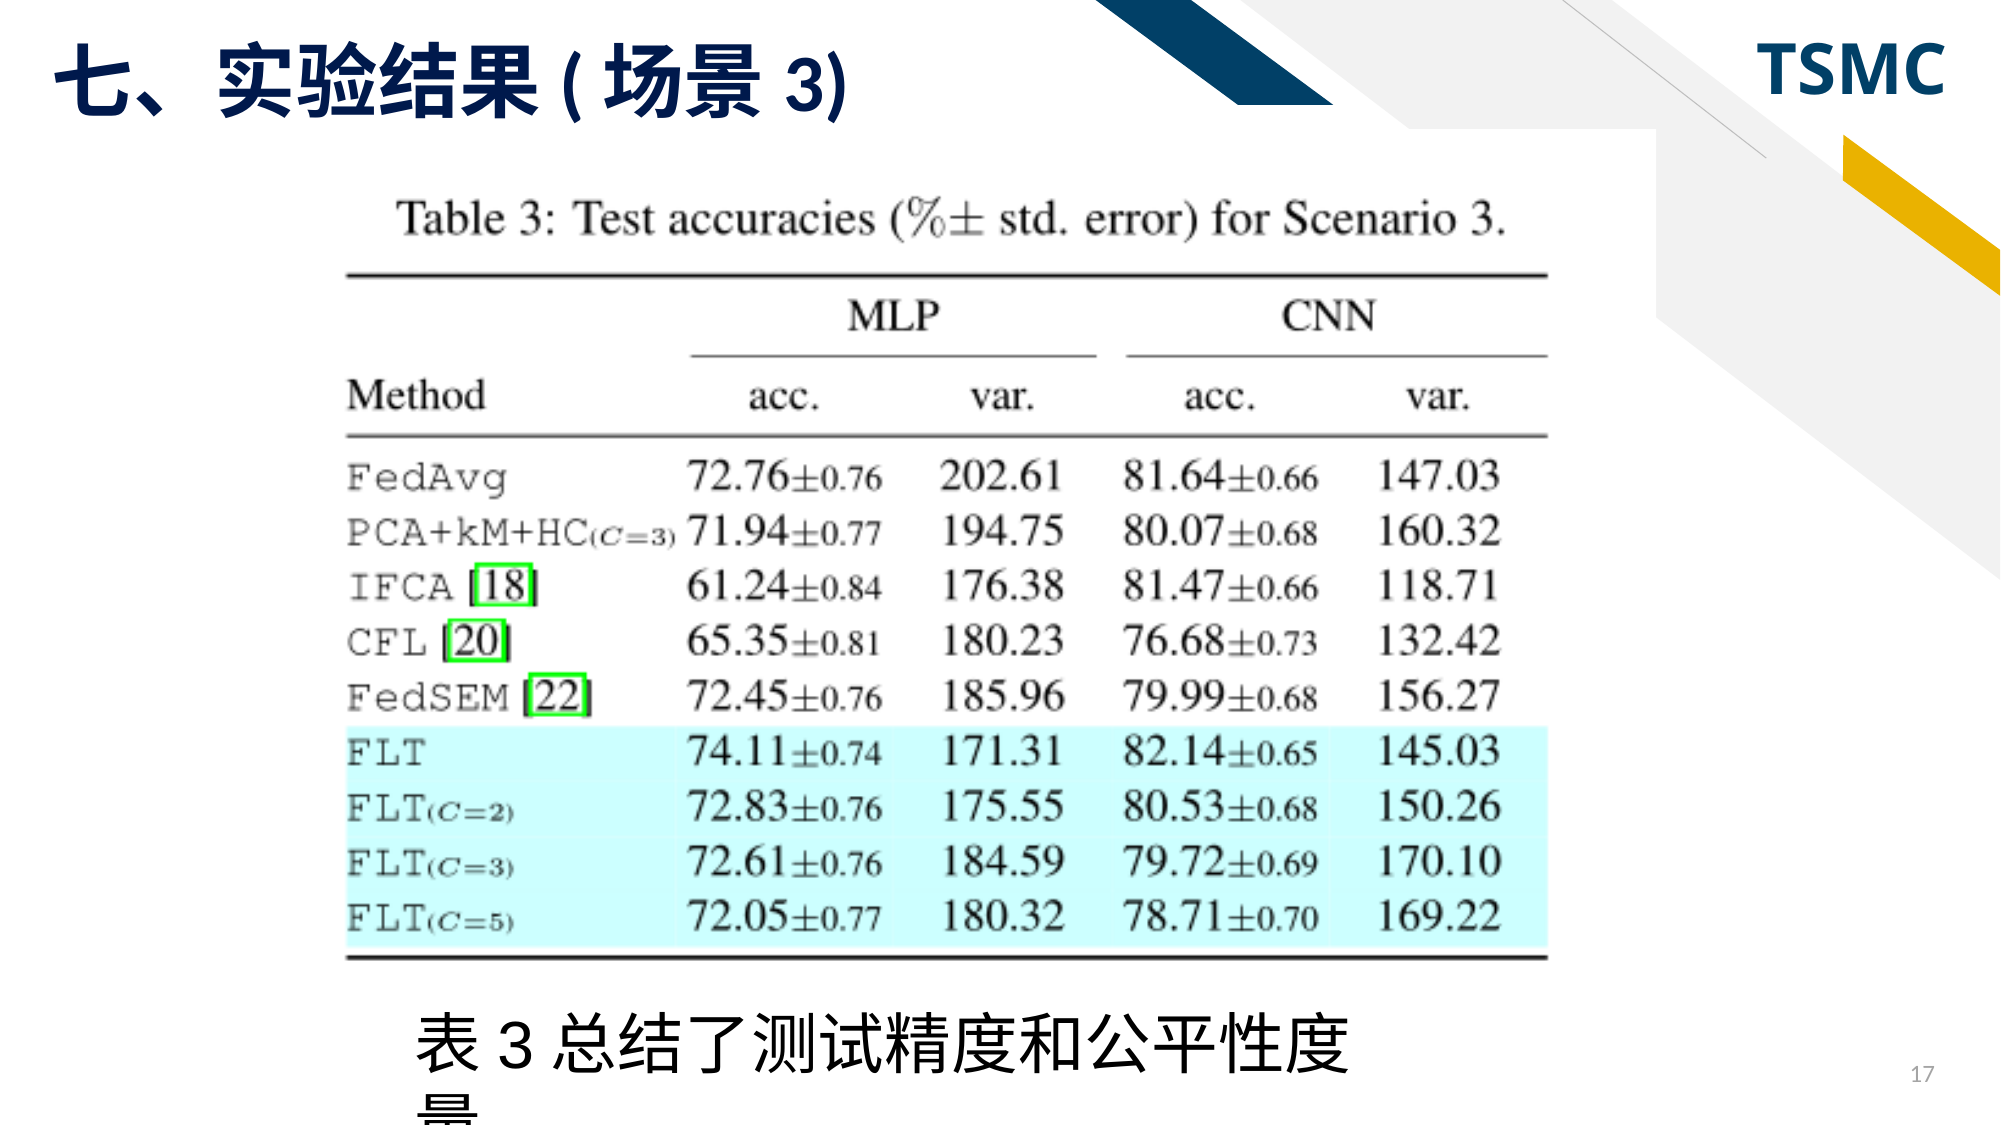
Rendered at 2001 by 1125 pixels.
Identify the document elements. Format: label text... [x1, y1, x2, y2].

title 七、实验结果(场景3) [36, 33, 1404, 130]
text_box 表3总结了测试精度和公平性度量 [400, 999, 1404, 1125]
slide_number 17 [1828, 1042, 1950, 1103]
picture [269, 129, 1657, 999]
